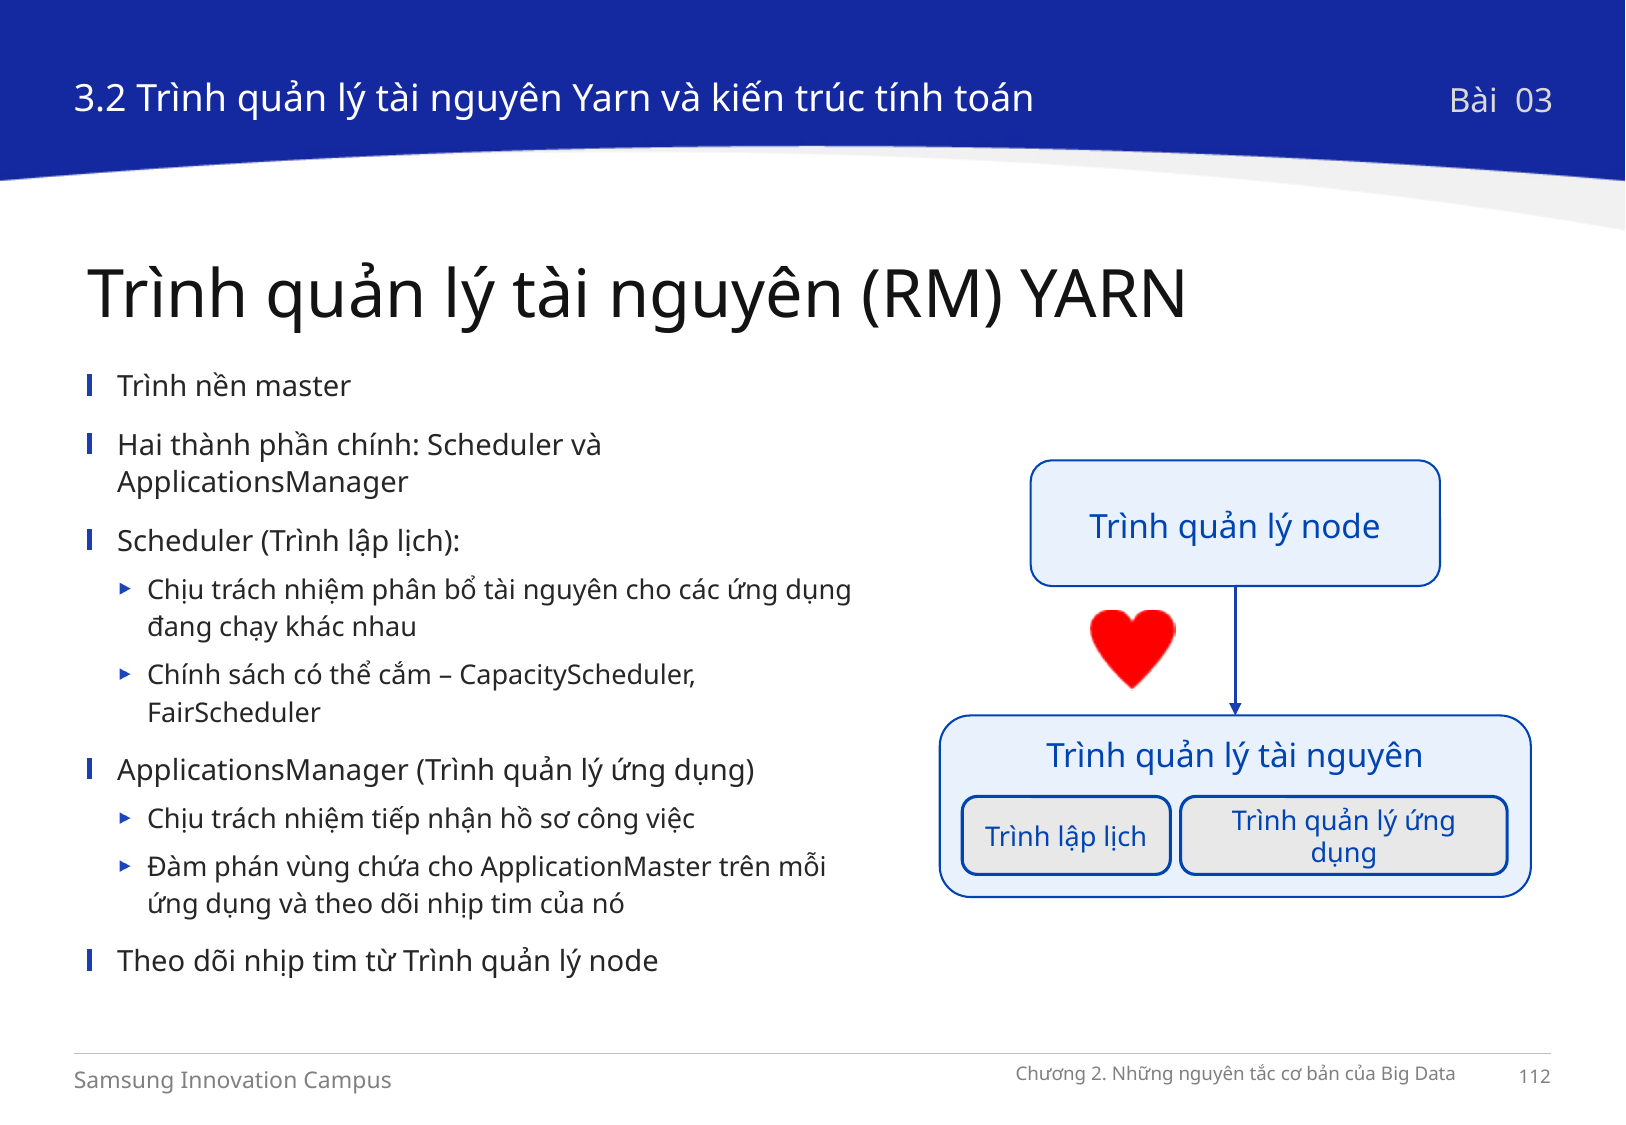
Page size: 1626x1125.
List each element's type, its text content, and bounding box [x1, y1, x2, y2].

list Trình nền master Hai thành phần chính: Scheduler và ApplicationsManager Scheduler (Trình lập lịch): Chịu trách nhiệm phân bổ tài nguyên cho các ứng dụng đang chạy khác nhau Chính sách có thể cắm – CapacityScheduler, FairScheduler ApplicationsManager (Trình quản lý ứng dụng) Chịu trách nhiệm tiếp nhận hồ sơ công việc Đàm phán vùng chứa cho ApplicationMaster trên mỗi ứng dụng và theo dõi nhịp tim của nó Theo dõi nhịp tim từ Trình quản lý node [87, 365, 856, 516]
list 3.2 Trình quản lý tài nguyên Yarn và kiến trúc tính toán [73, 73, 1308, 119]
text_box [939, 460, 1531, 898]
list Bài 03 [1423, 79, 1554, 120]
picture [0, 0, 1625, 1125]
list Trình quản lý tài nguyên (RM) YARN [87, 249, 1531, 331]
